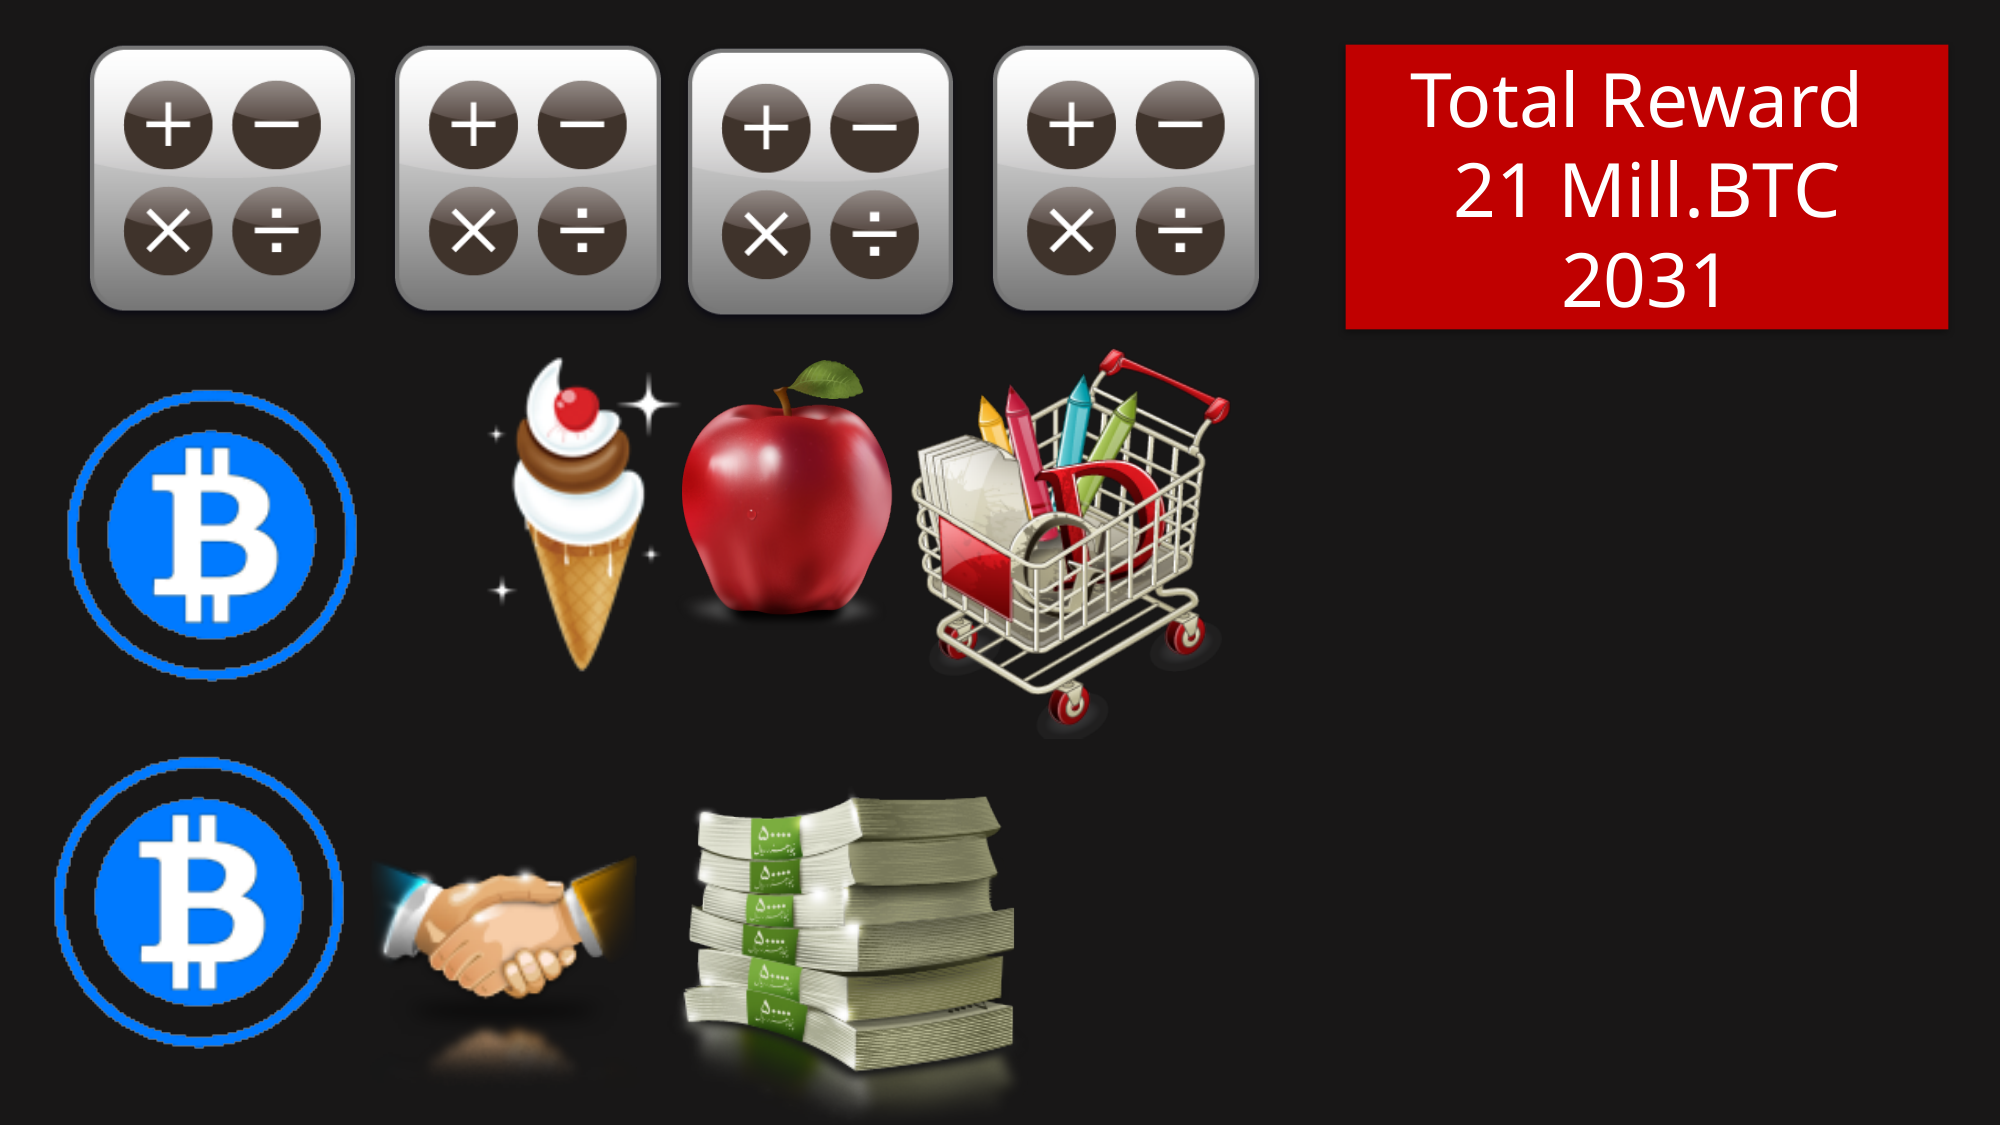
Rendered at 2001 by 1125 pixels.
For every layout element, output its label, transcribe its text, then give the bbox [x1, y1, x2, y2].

picture [416, 338, 1268, 739]
picture [81, 41, 365, 325]
picture [44, 371, 377, 705]
picture [31, 738, 1050, 1125]
text_box Total Reward 21 Mill.BTC 2031 [1345, 44, 1949, 330]
picture [679, 44, 963, 328]
picture [386, 41, 670, 325]
picture [984, 41, 1268, 325]
